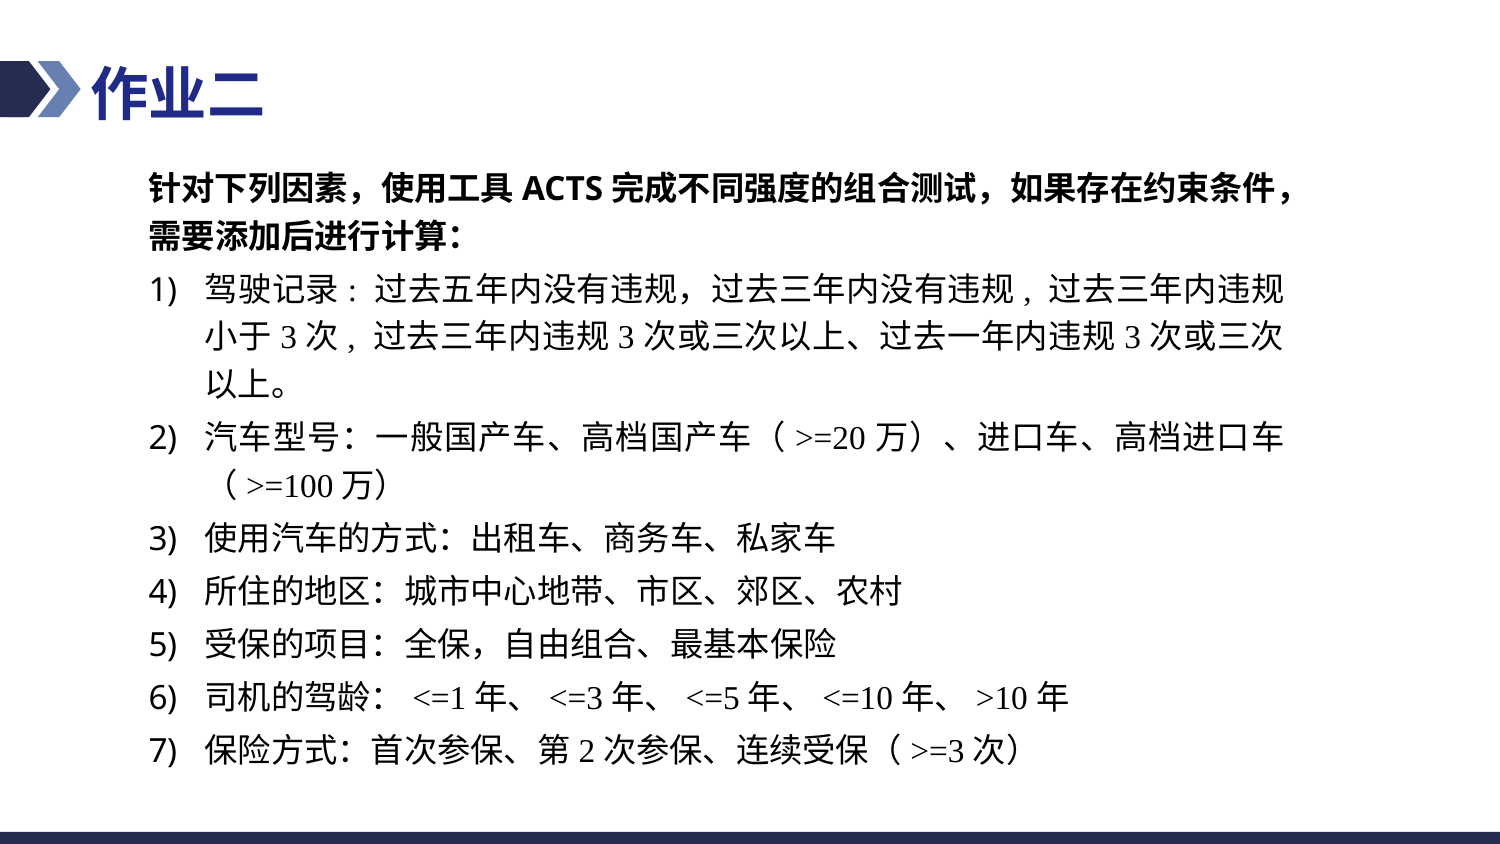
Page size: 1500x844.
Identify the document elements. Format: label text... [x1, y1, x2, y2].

text_box 作业二 [75, 42, 1387, 152]
text_box 针对下列因素，使用工具ACTS完成不同强度的组合测试，如果存在约束条件，需要添加后进行计算： 驾驶记录: 过去五年内没有违规，过去三年内没有违规, 过去三年内违规小于3次, 过去三年内违规3次或三次以上、过去一年内违规3次或三次以上。 汽车型号：一般国产车、高档国产车（>=20万）、进口车、高档进口车（>=100万） 使用汽车的方式：出租车、商务车、私家车 所住的地区：城市中心地带、市区、郊区、农村 受保的项目：全保，自由组合、最基本保险 司机的驾龄：<=1年、<=3年、<=5年、<=10年、>10年 保险方式：首次参保、第2次参保、连续受保（>=3次） [133, 151, 1299, 777]
